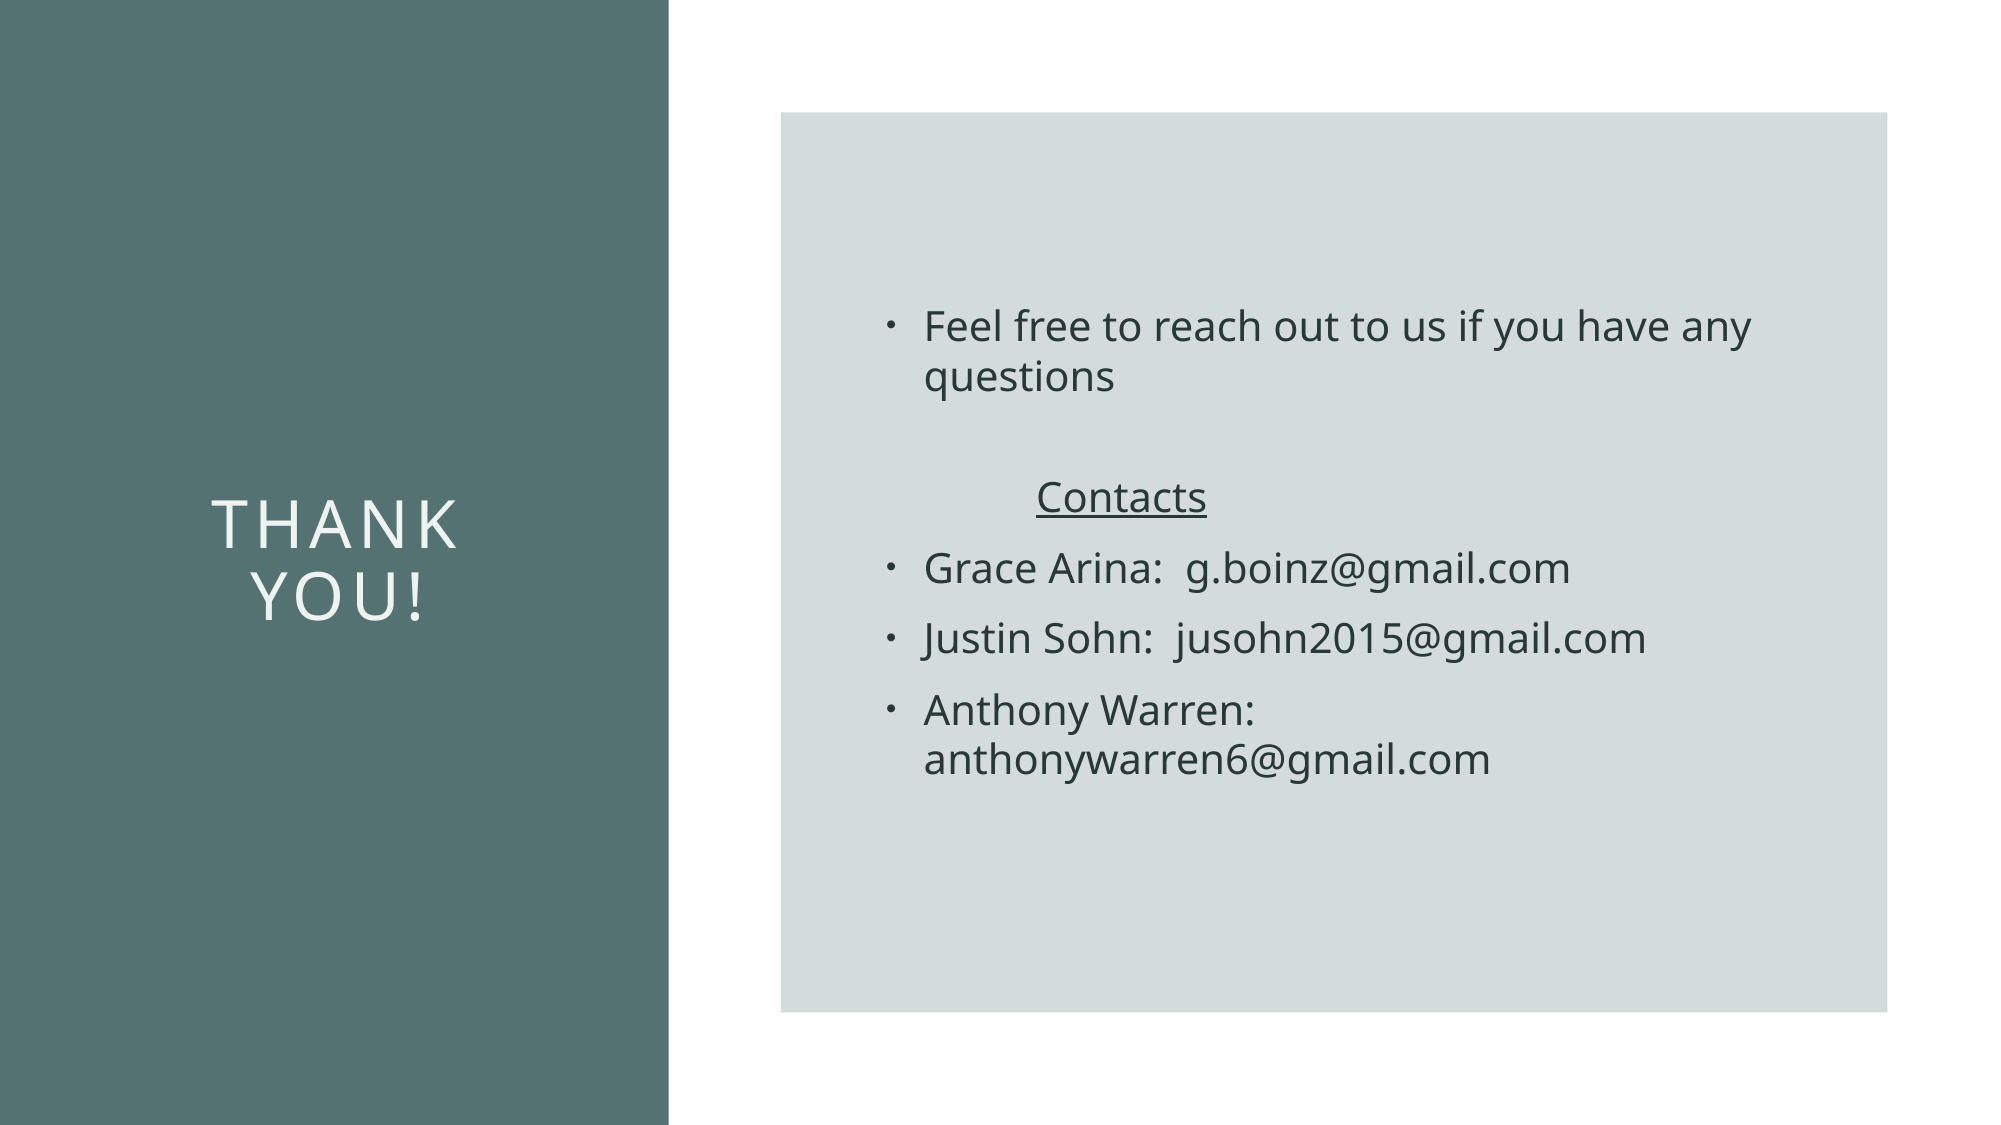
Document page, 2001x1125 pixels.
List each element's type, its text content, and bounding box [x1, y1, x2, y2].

title THANK YOU! [112, 224, 563, 900]
text_box [0, 0, 670, 1125]
list Feel free to reach out to us if you have any questions Contacts Grace Arina: g.boinz@gmail.com Justin Sohn: jusohn2015@gmail.com Anthony Warren: anthonywarren6@gmail.com [871, 208, 1795, 925]
text_box [780, 111, 1888, 1013]
text_box [670, 0, 2000, 1125]
